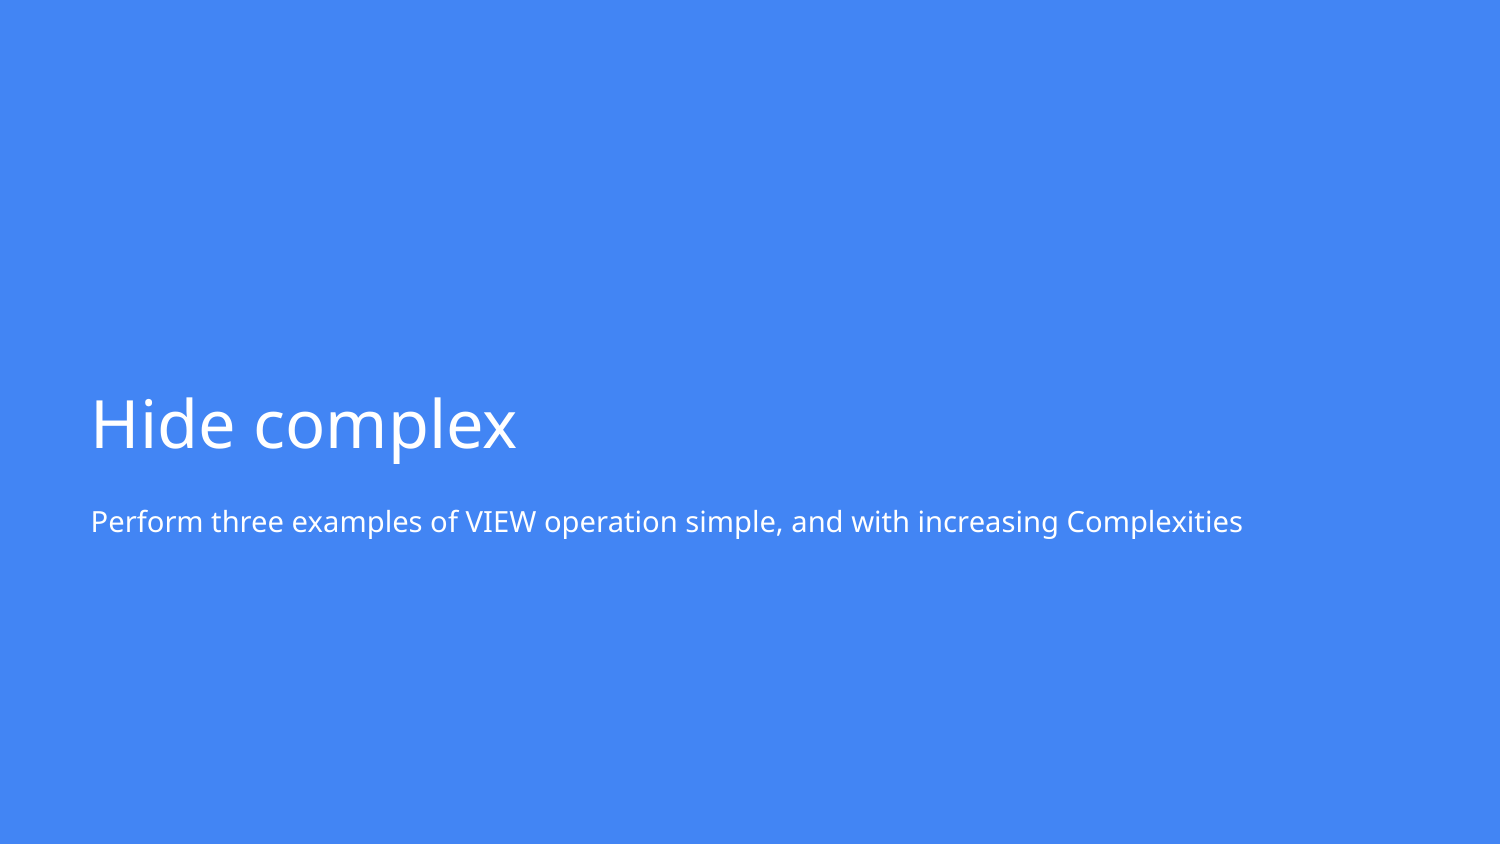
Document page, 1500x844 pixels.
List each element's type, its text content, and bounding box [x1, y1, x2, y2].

text_box Perform three examples of VIEW operation simple, and with increasing Complexities [75, 488, 1296, 554]
title Hide complex [75, 338, 1425, 505]
